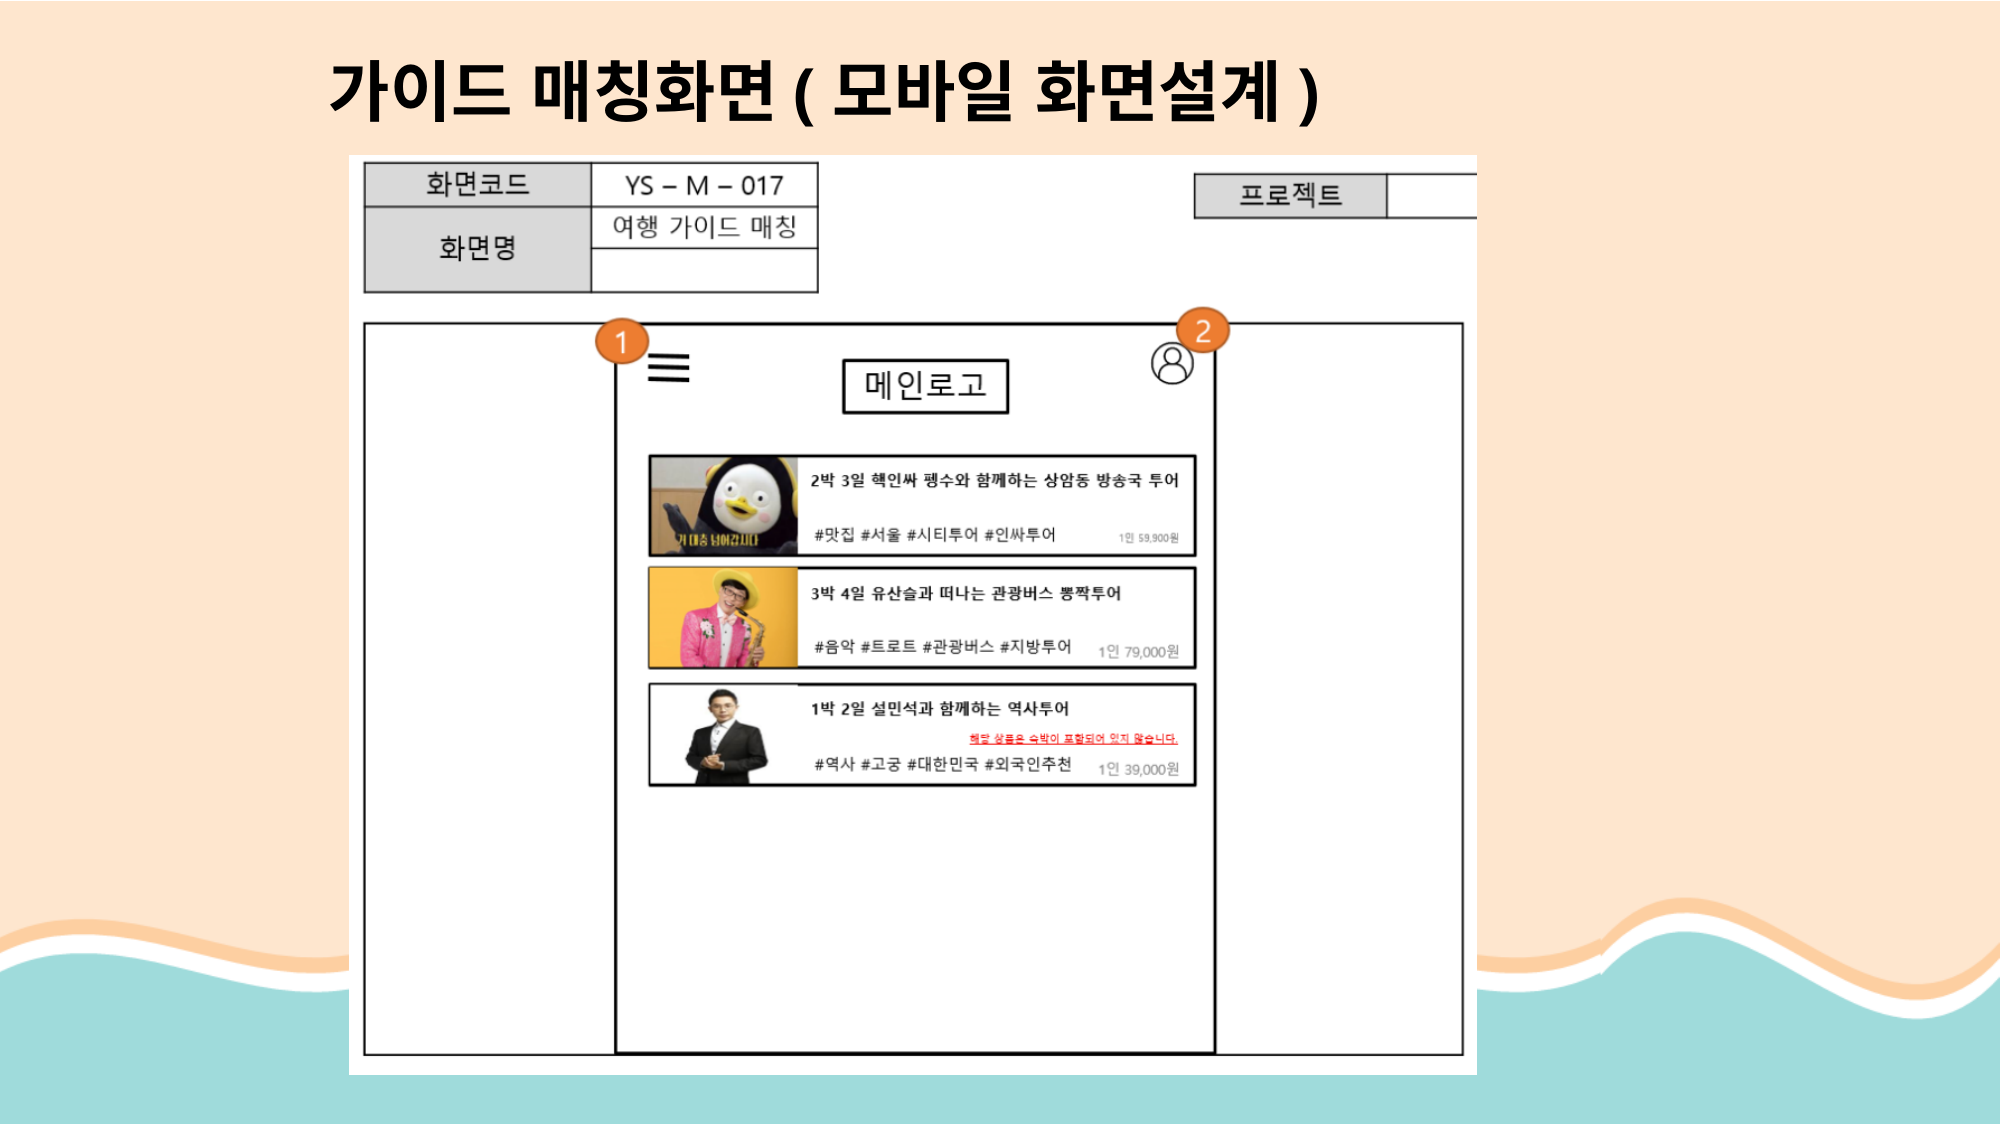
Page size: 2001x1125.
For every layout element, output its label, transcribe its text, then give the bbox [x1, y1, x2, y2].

text_box 가이드 매칭화면(모바일 화면설계) [313, 42, 1513, 138]
picture [0, 1, 2000, 1124]
